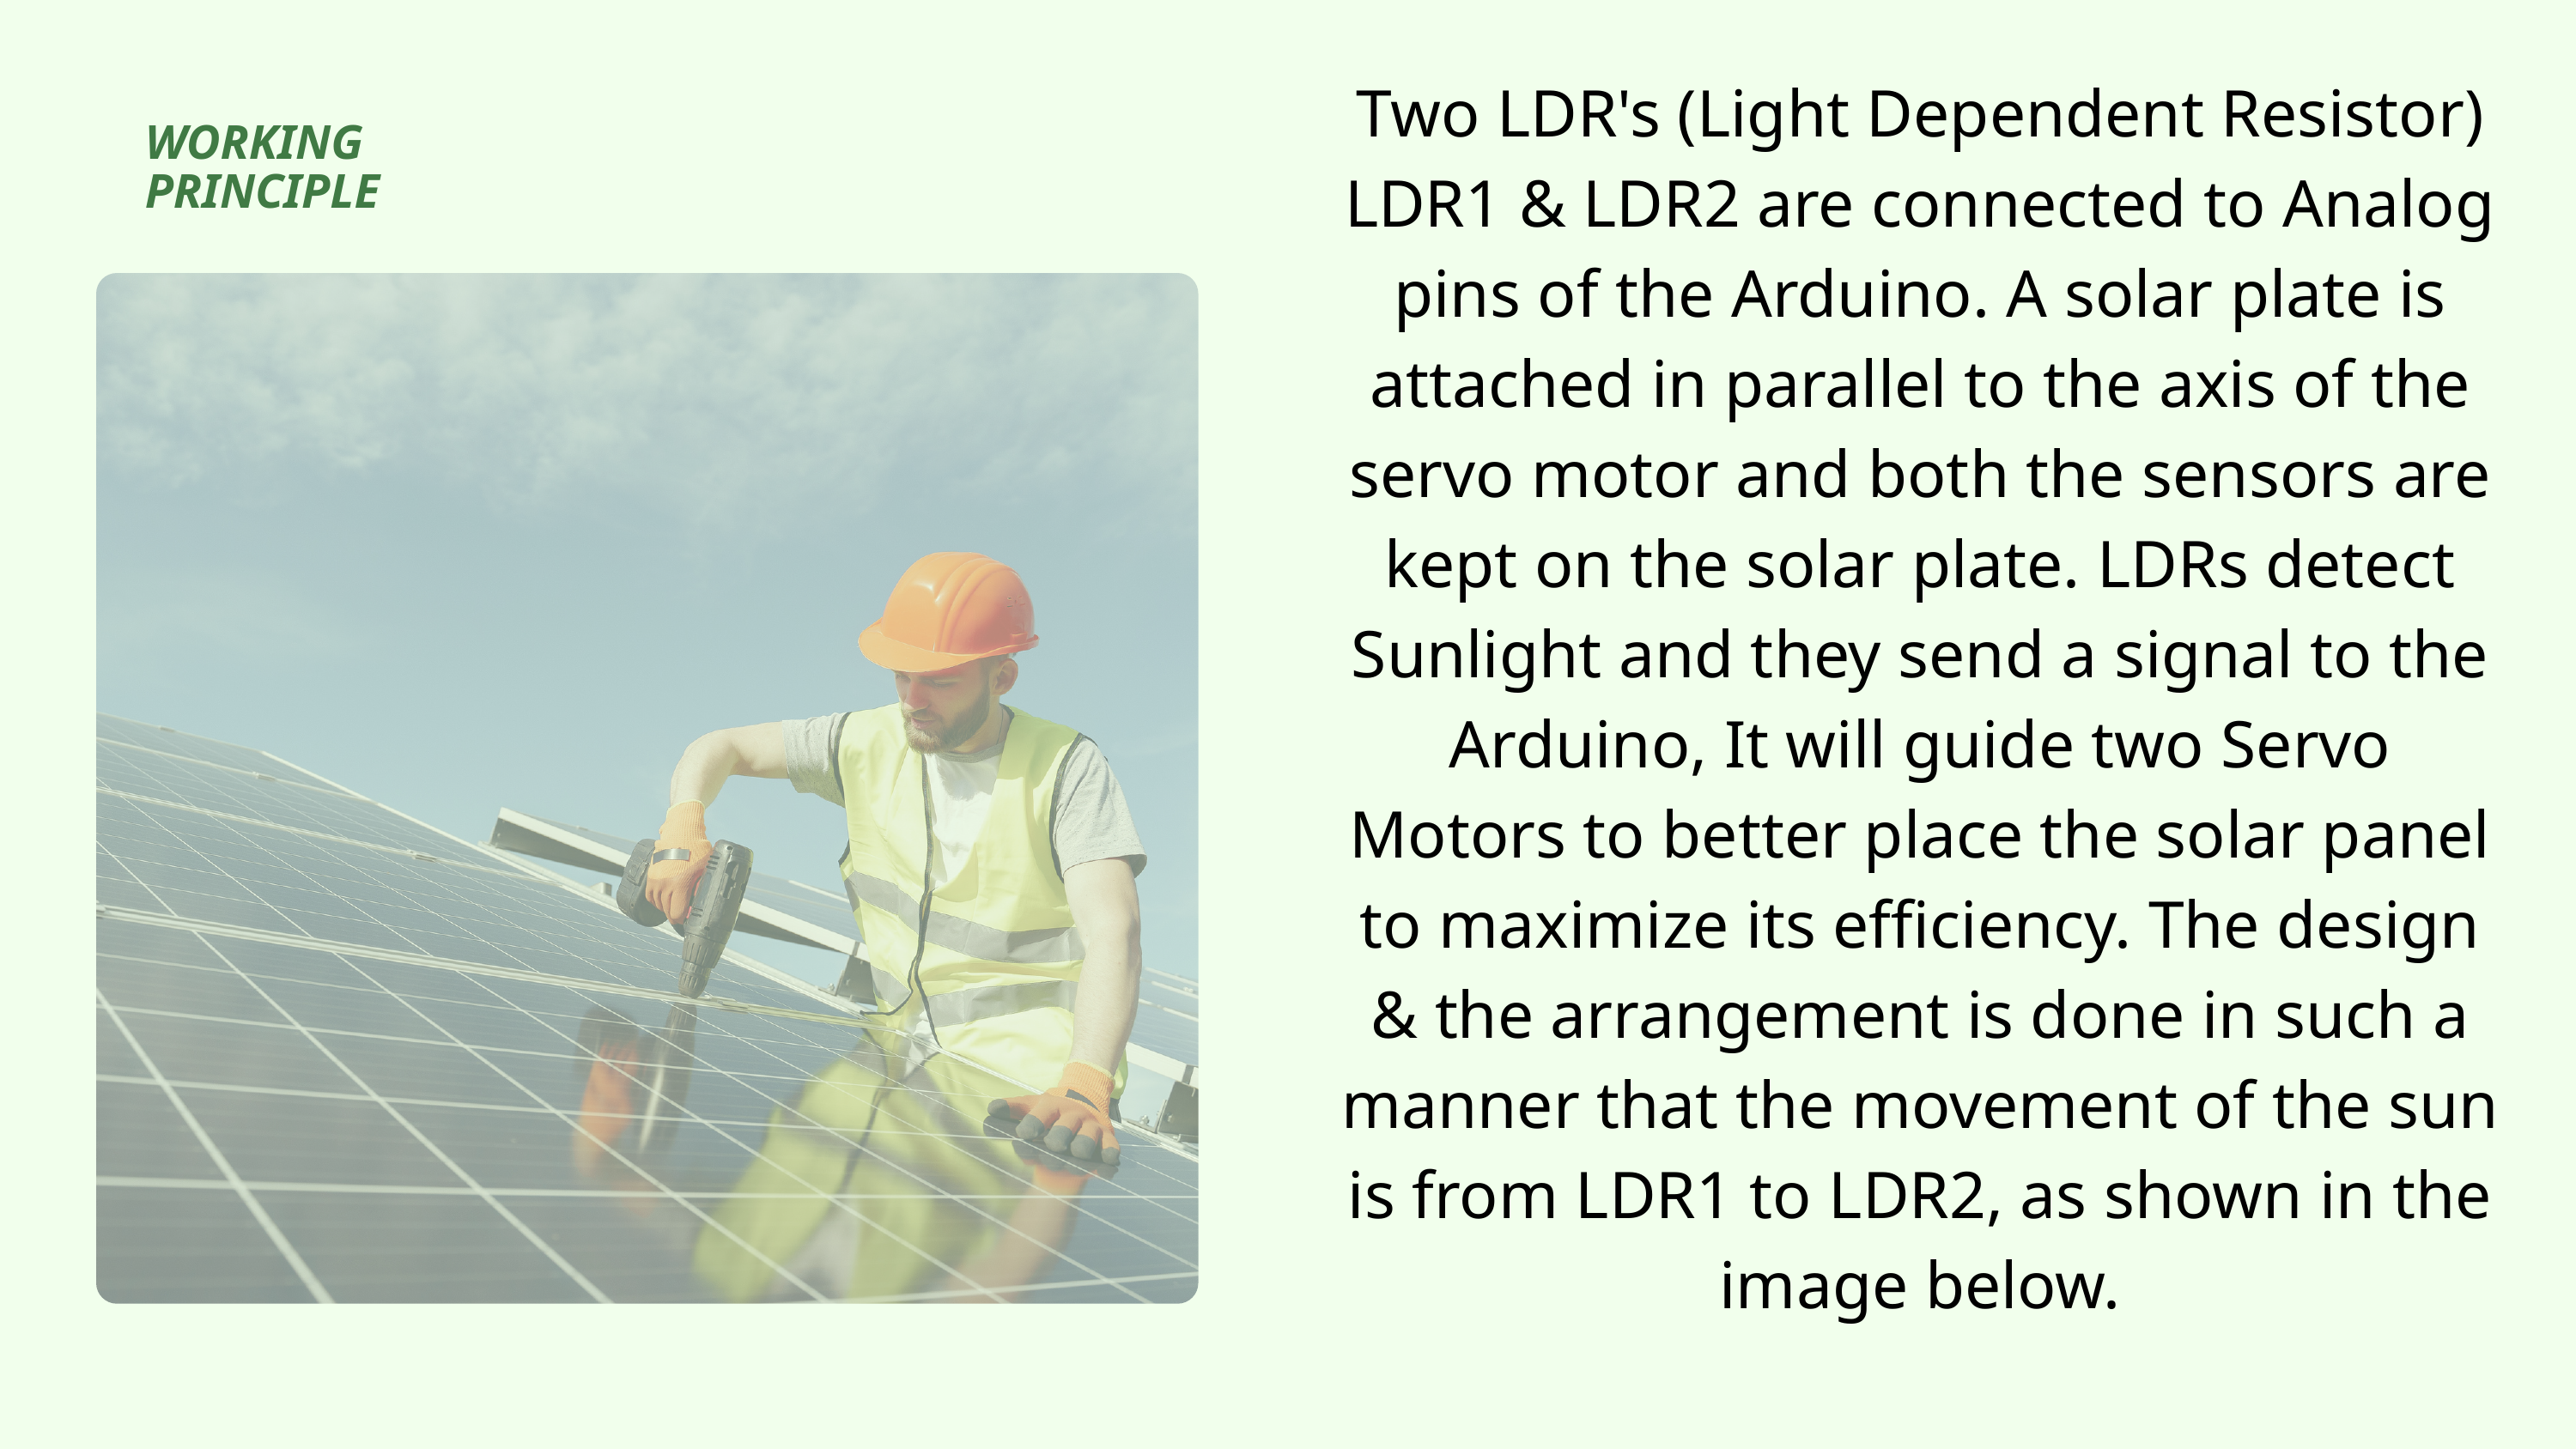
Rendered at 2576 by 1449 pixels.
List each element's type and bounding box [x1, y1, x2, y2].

text_box [0, 0, 2576, 1449]
